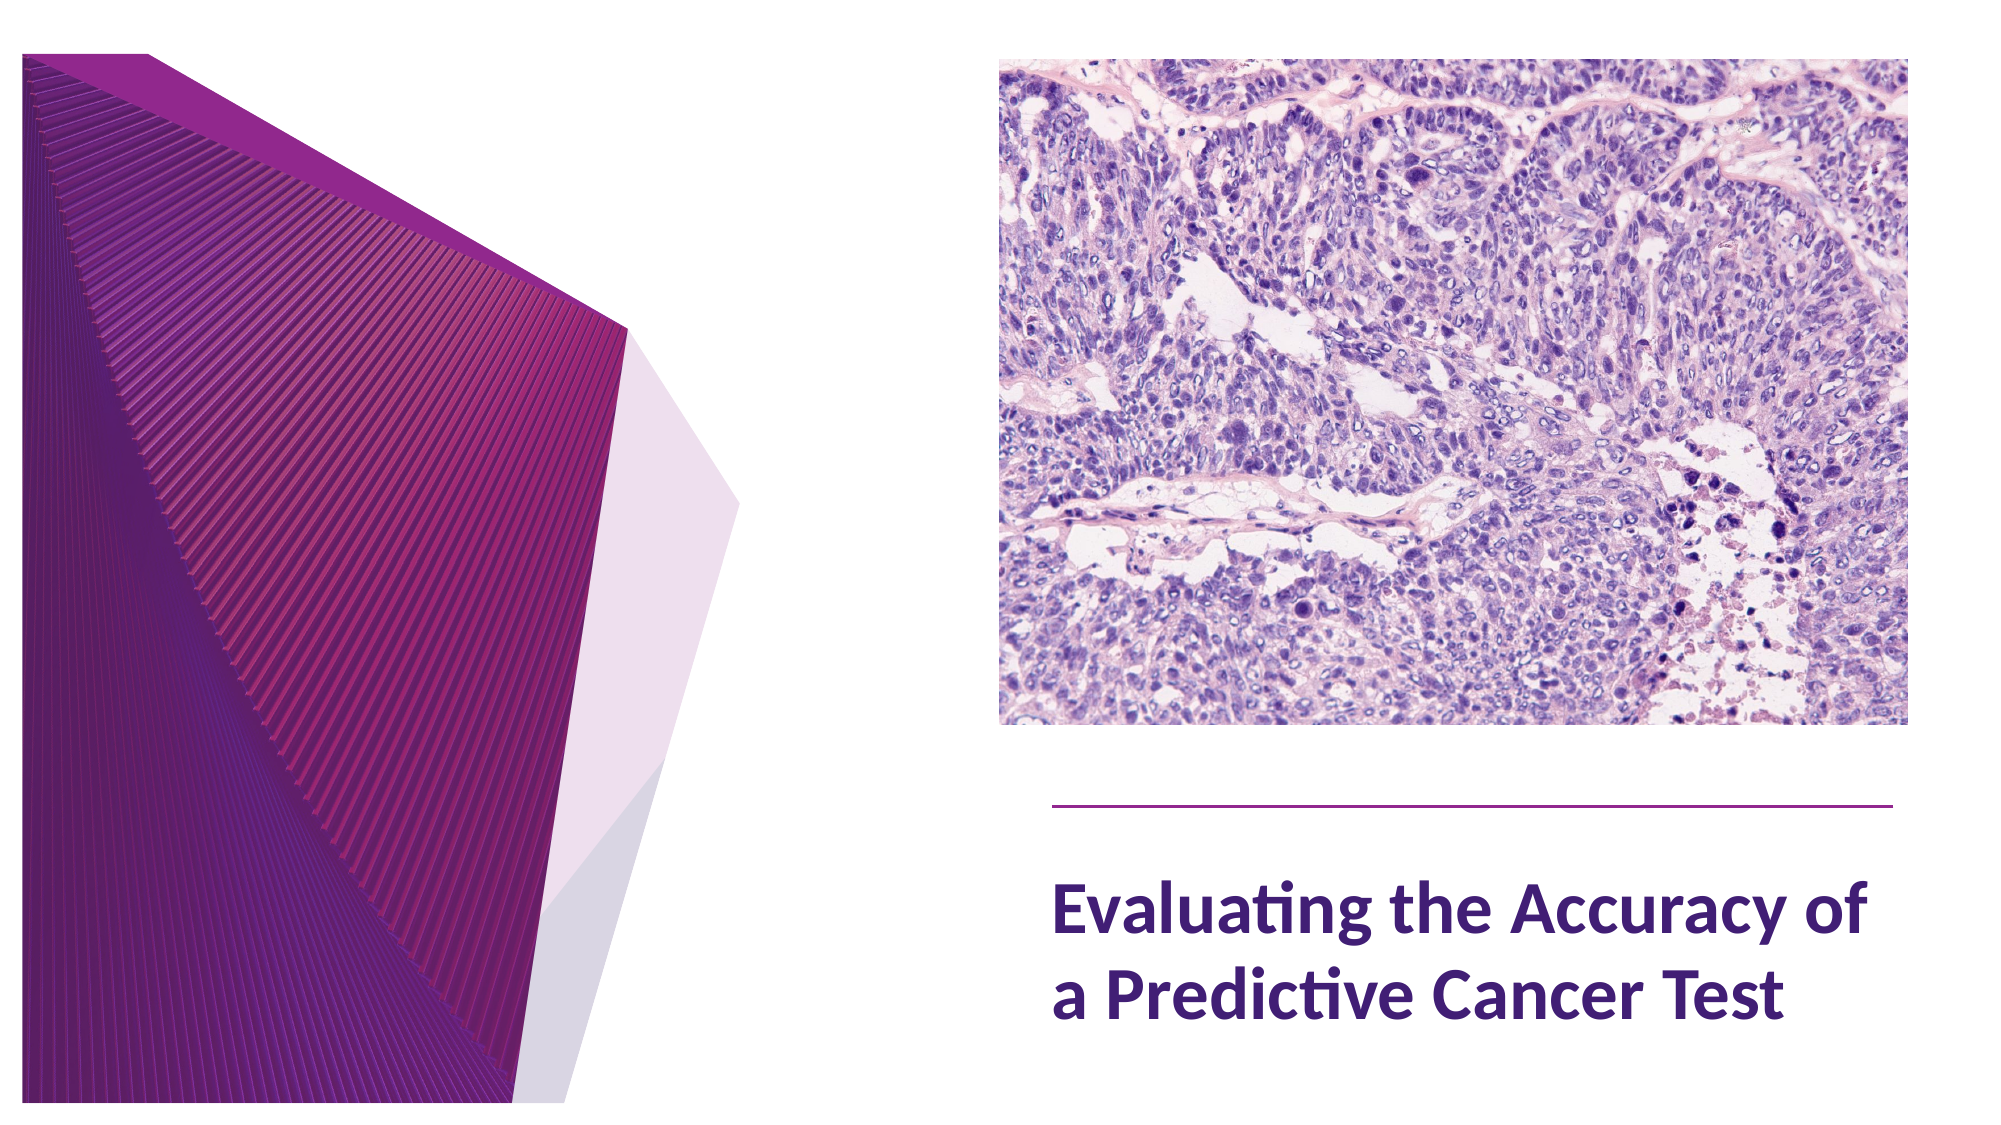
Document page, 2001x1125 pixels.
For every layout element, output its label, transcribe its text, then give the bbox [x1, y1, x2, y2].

picture [999, 59, 1908, 725]
title Evaluating the Accuracy of a Predictive Cancer Test [1051, 825, 1908, 1072]
picture [0, 0, 769, 1125]
